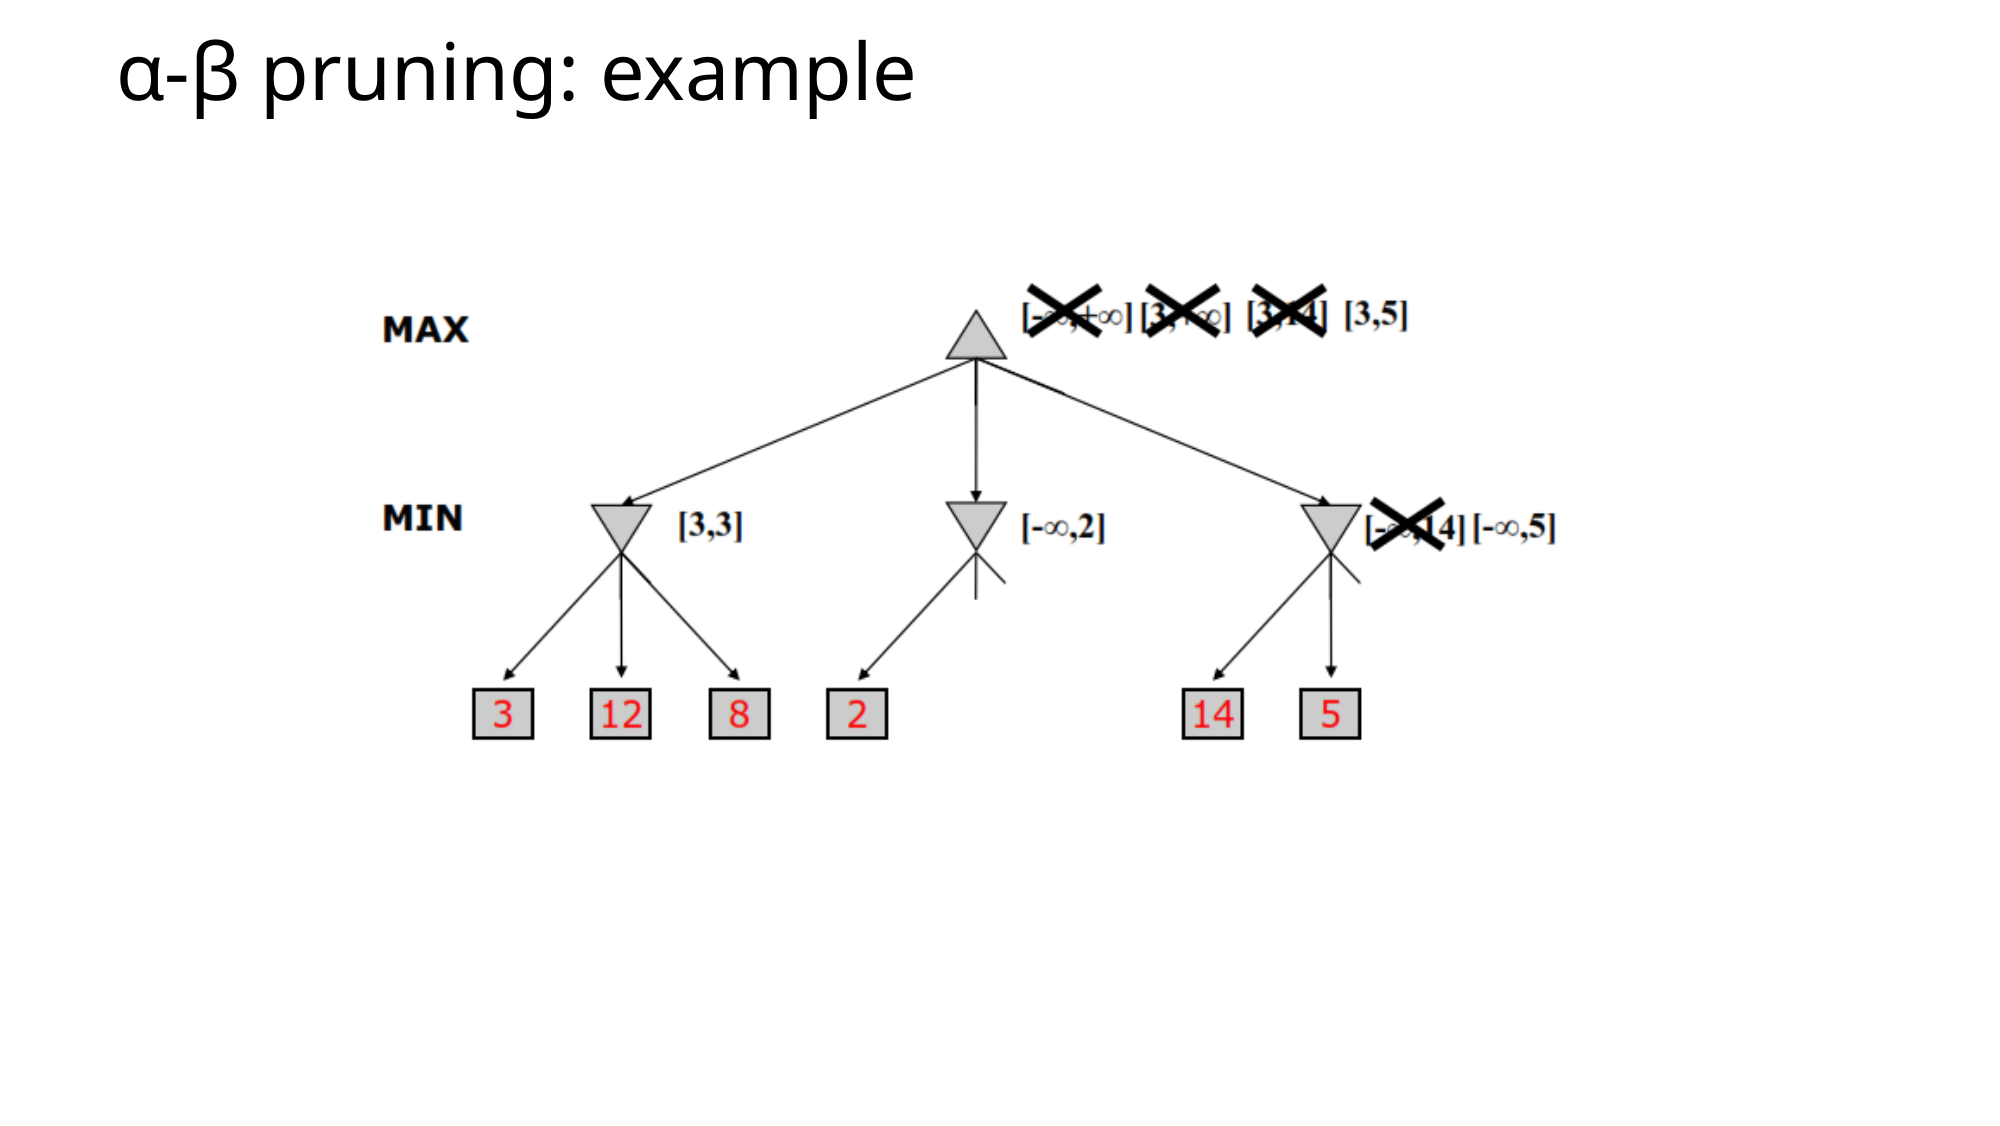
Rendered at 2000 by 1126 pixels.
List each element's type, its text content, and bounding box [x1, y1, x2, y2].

title α-β pruning: example [99, 3, 1900, 134]
picture [361, 224, 1638, 773]
